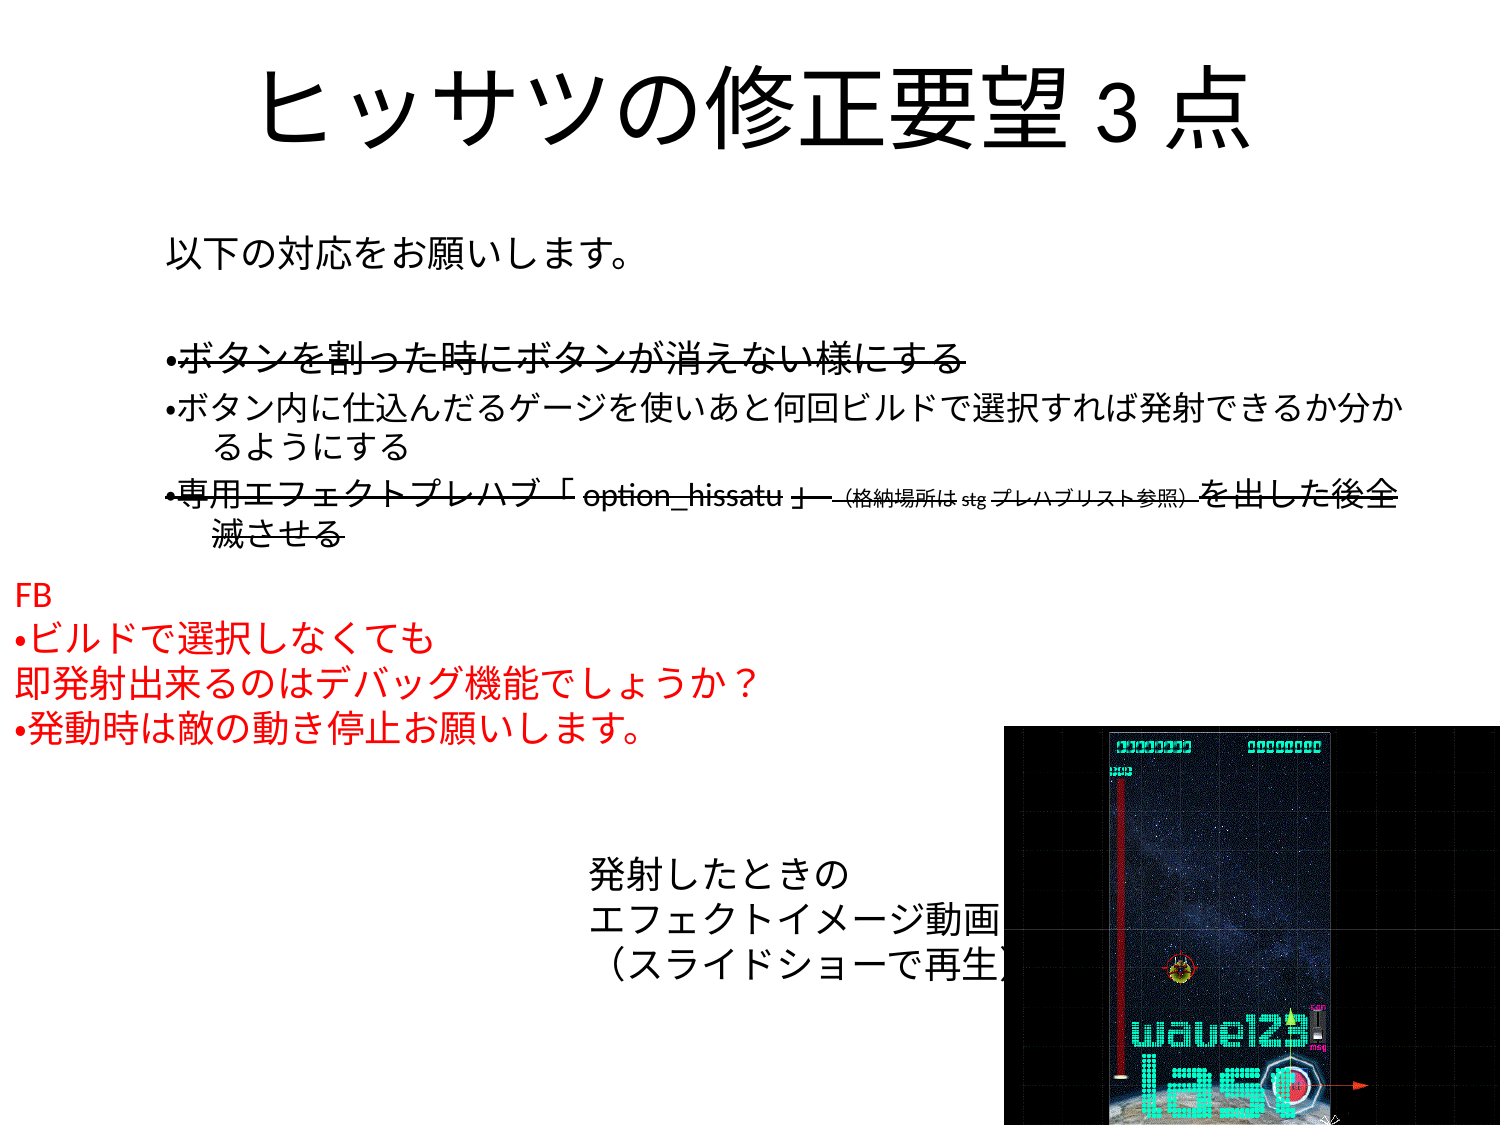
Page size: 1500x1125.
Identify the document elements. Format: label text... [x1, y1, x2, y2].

list 以下の対応をお願いします。 ・ボタンを割った時にボタンが消えない様にする ・ボタン内に仕込んだるゲージを使いあと何回ビルドで選択すれば発射できるか分かるようにする ・専用エフェクトプレハブ「option_hissatu」 （格納場所はstgプレハブリスト参照）を出した後全滅させる [75, 222, 1425, 1079]
picture [1003, 726, 1500, 1125]
title ヒッサツの修正要望3点 [75, 11, 1425, 200]
text_box 発射したときの エフェクトイメージ動画 （スライドショーで再生） [574, 843, 998, 1039]
text_box FB ・ビルドで選択しなくても 即発射出来るのはデバッグ機能でしょうか？ ・発動時は敵の動き停止お願いします。 [0, 562, 914, 758]
